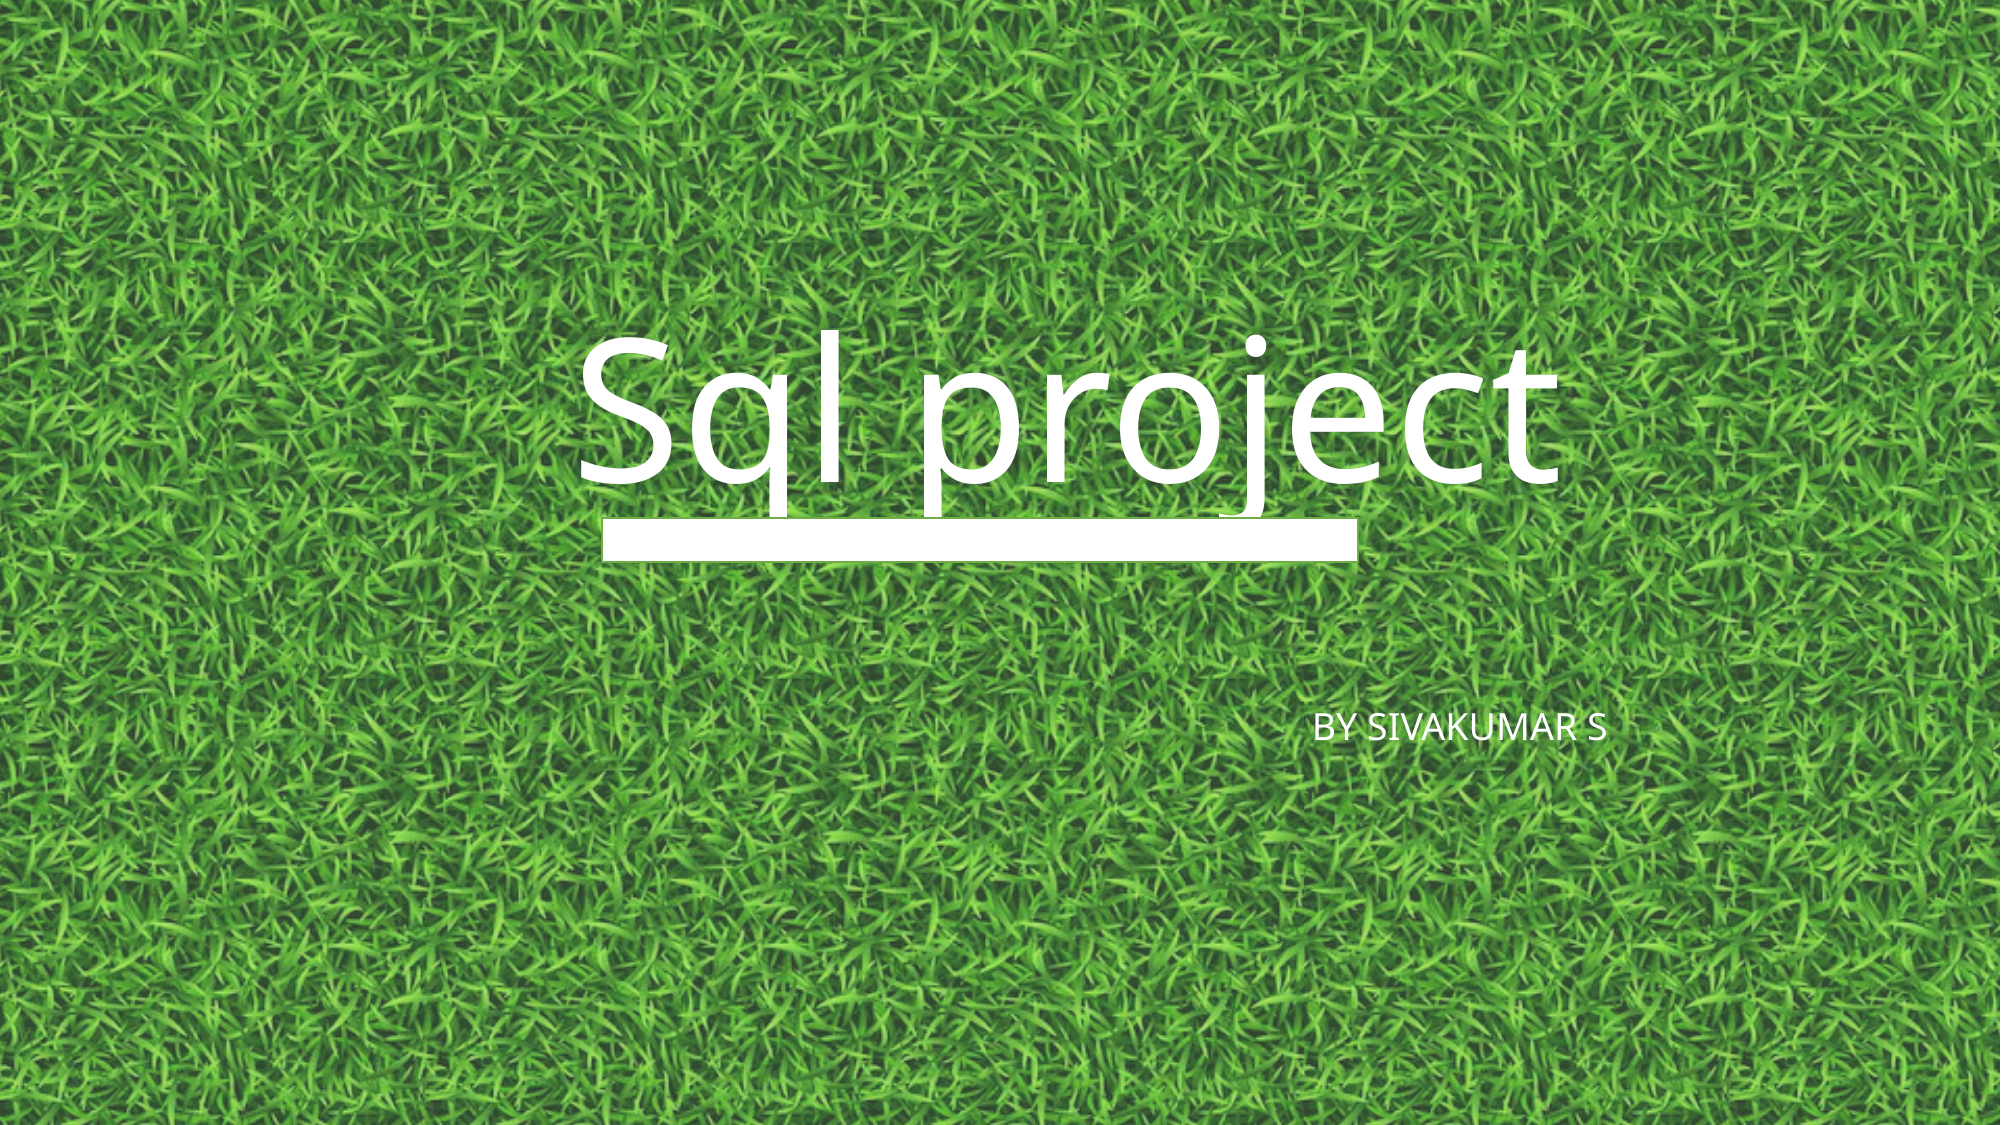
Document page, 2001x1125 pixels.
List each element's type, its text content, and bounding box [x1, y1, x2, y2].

text_box BY SIVAKUMAR S [1297, 695, 1887, 756]
text_box List the top 3 highest-scoring batsmen for a given match along with their runs. [0, 0, 2000, 1125]
text_box Sql project [557, 275, 1887, 531]
text_box [601, 517, 1359, 563]
